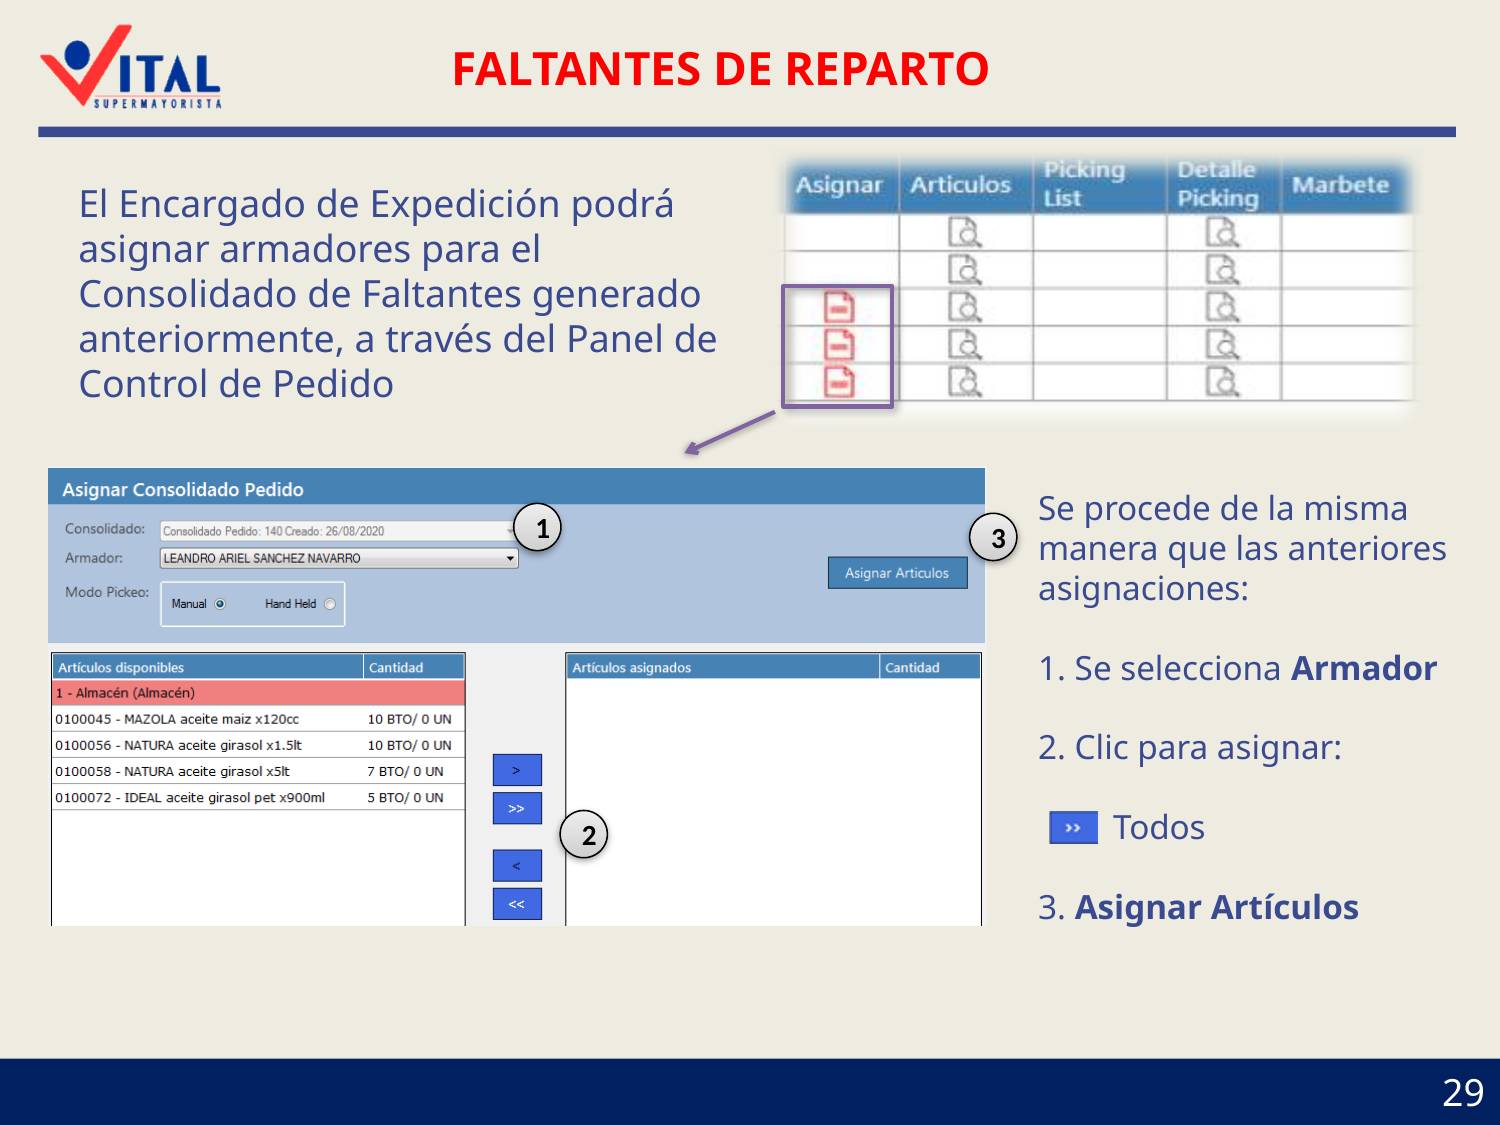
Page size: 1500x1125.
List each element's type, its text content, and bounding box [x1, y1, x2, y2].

text_box [36, 124, 1458, 139]
picture [47, 465, 987, 927]
picture [29, 18, 238, 117]
picture [1049, 810, 1099, 845]
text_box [684, 411, 776, 454]
text_box 3 [991, 512, 1018, 562]
text_box El Encargado de Expedición podrá asignar armadores para el Consolidado de Faltantes generado anteriormente, a través del Panel de Control de Pedido [63, 172, 767, 413]
text_box 29 [0, 1056, 1500, 1125]
text_box FALTANTES DE REPARTO [436, 32, 1006, 102]
text_box Se procede de la misma manera que las anteriores asignaciones: 1. Se selecciona Armador 2. Clic para asignar: Todos 3. Asignar Artículos [1023, 479, 1476, 934]
picture [772, 148, 1424, 432]
